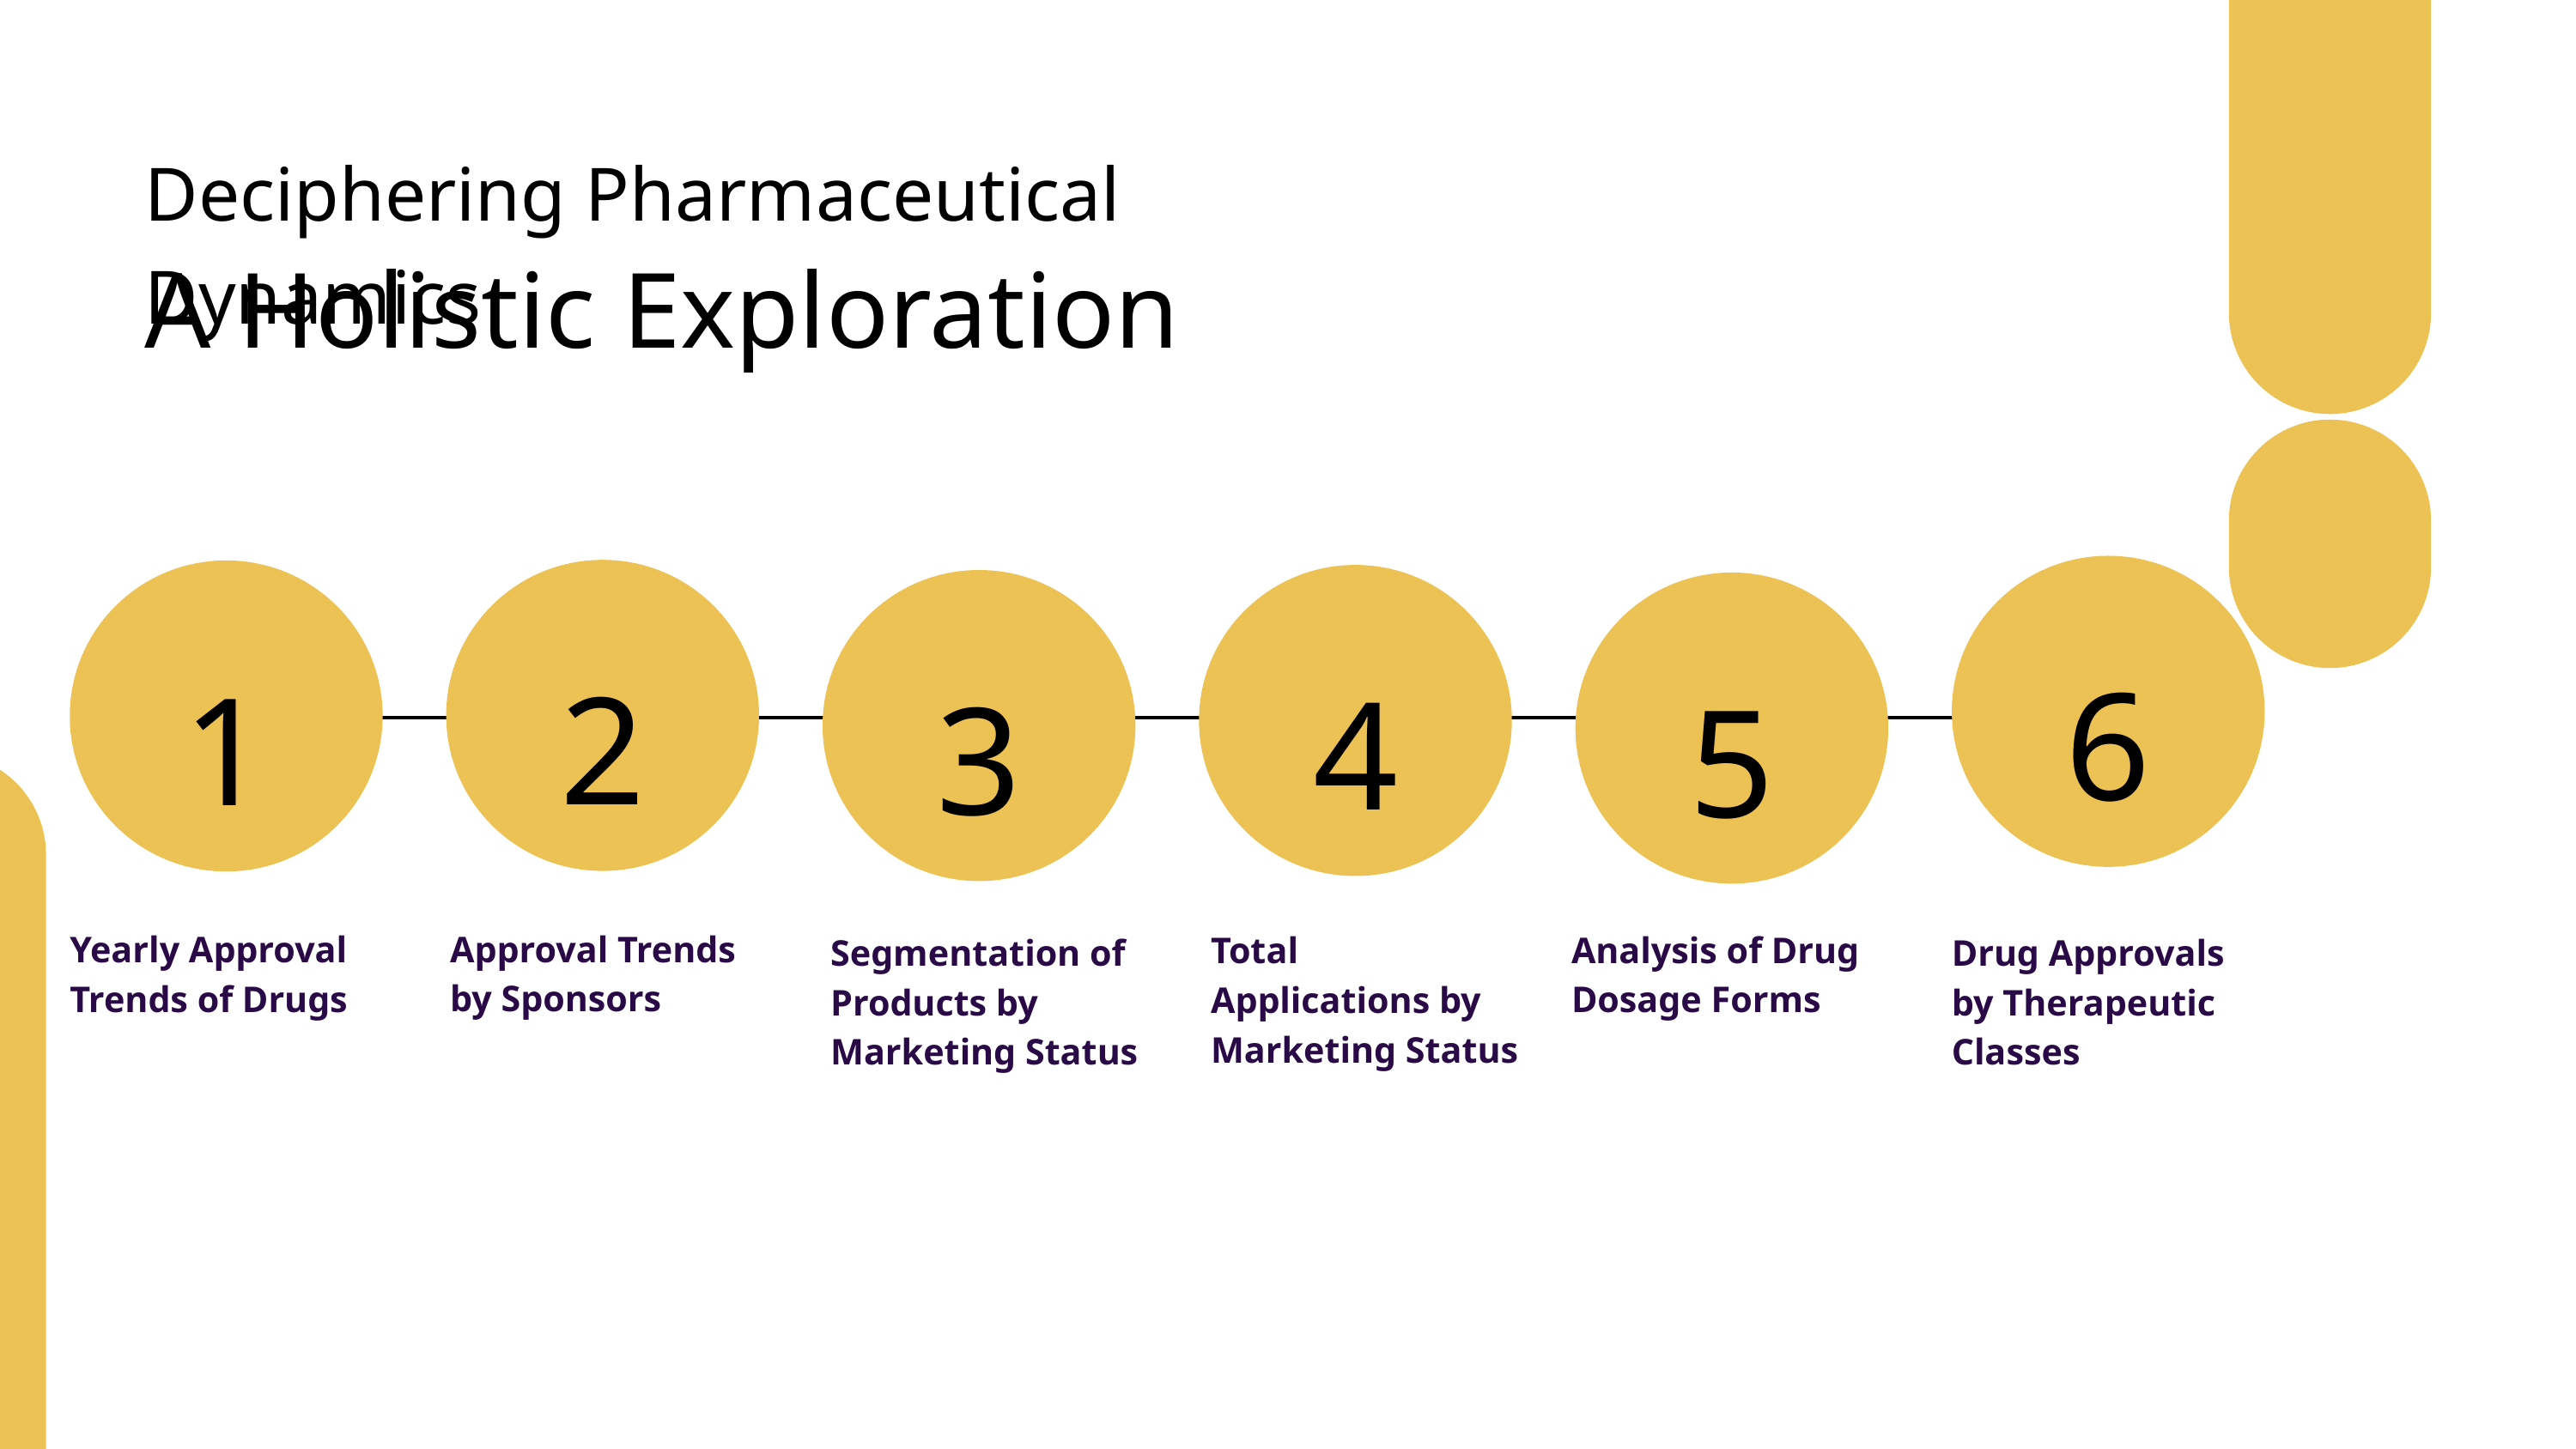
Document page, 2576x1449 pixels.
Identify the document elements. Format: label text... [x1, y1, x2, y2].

text_box Total Applications by Marketing Status [1210, 921, 1524, 1070]
text_box Analysis of Drug Dosage Forms [1571, 921, 1885, 1021]
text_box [69, 560, 383, 872]
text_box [1199, 564, 1512, 876]
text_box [446, 559, 760, 871]
text_box Drug Approvals by Therapeutic Classes [1951, 924, 2265, 1073]
text_box Segmentation of Products by Marketing Status [830, 924, 1144, 1073]
text_box Approval Trends by Sponsors [450, 919, 763, 1020]
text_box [2228, 0, 2432, 415]
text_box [0, 753, 46, 1449]
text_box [2228, 419, 2432, 669]
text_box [1575, 572, 1889, 884]
text_box A Holistic Exploration [144, 222, 1309, 369]
text_box Deciphering Pharmaceutical Dynamics [144, 132, 1431, 339]
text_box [822, 569, 1136, 882]
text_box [1951, 555, 2265, 868]
text_box Yearly Approval Trends of Drugs [70, 920, 383, 1020]
